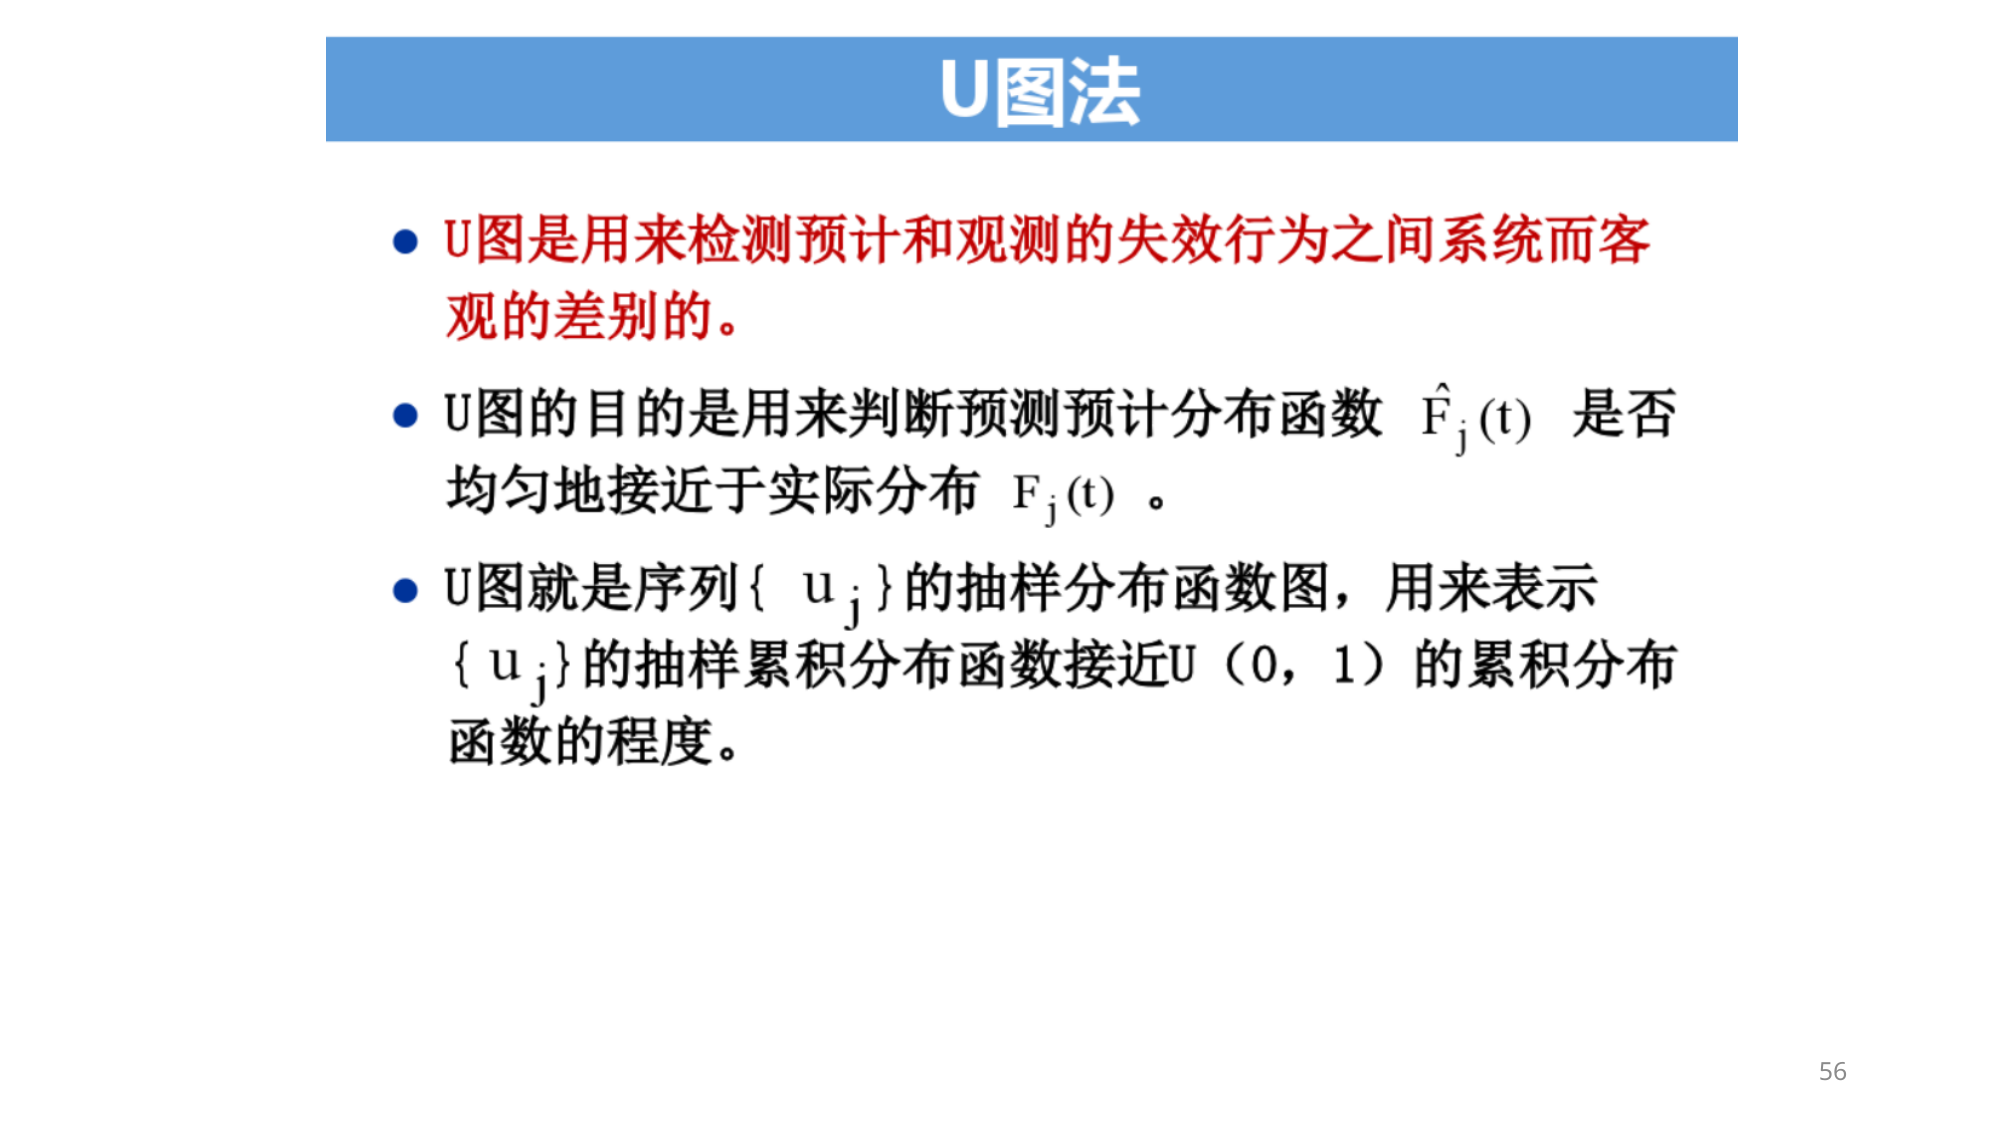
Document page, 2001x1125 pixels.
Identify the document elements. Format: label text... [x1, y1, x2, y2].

picture [326, 30, 1738, 777]
slide_number 56 [1412, 1042, 1863, 1103]
